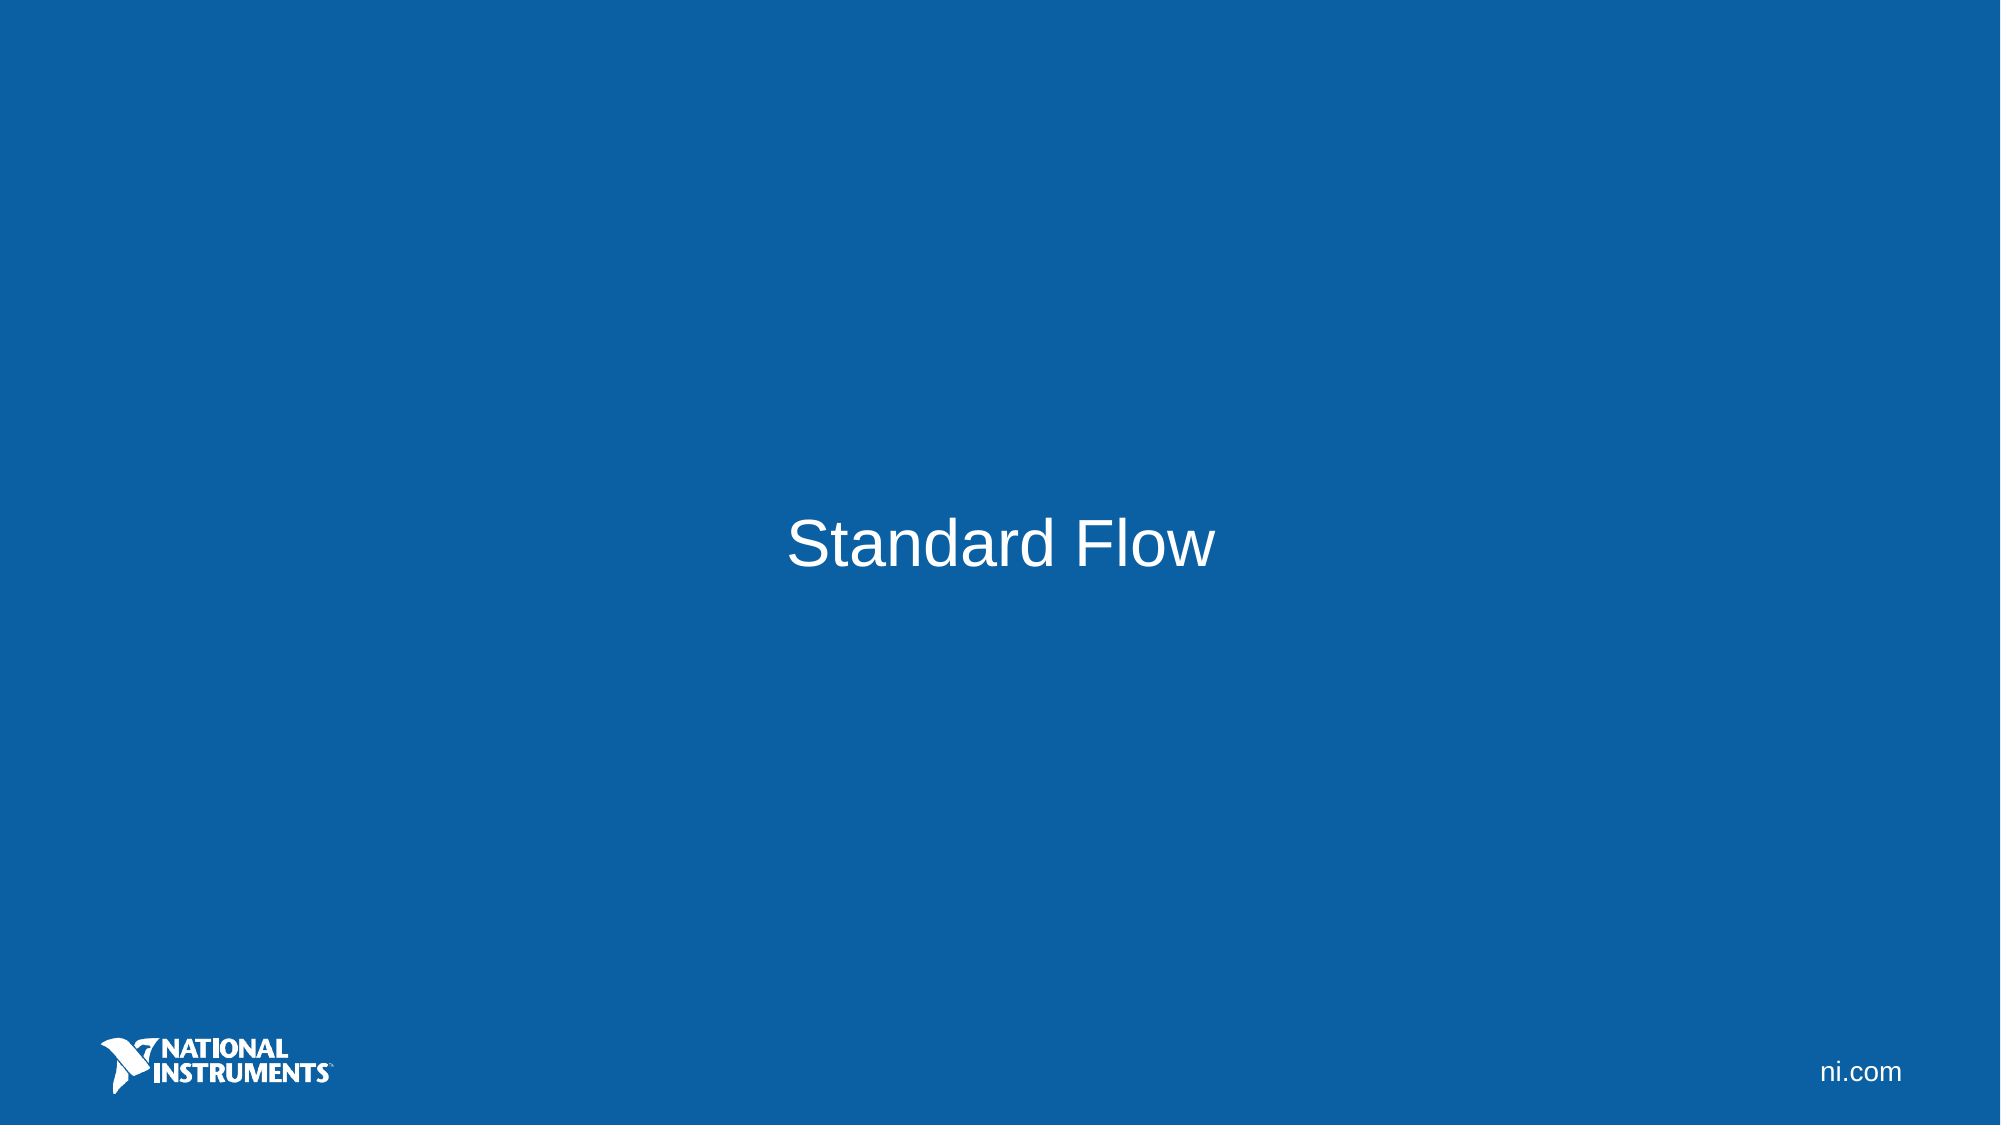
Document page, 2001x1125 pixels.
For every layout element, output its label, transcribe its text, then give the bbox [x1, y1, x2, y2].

list Standard Flow [0, 453, 2000, 636]
